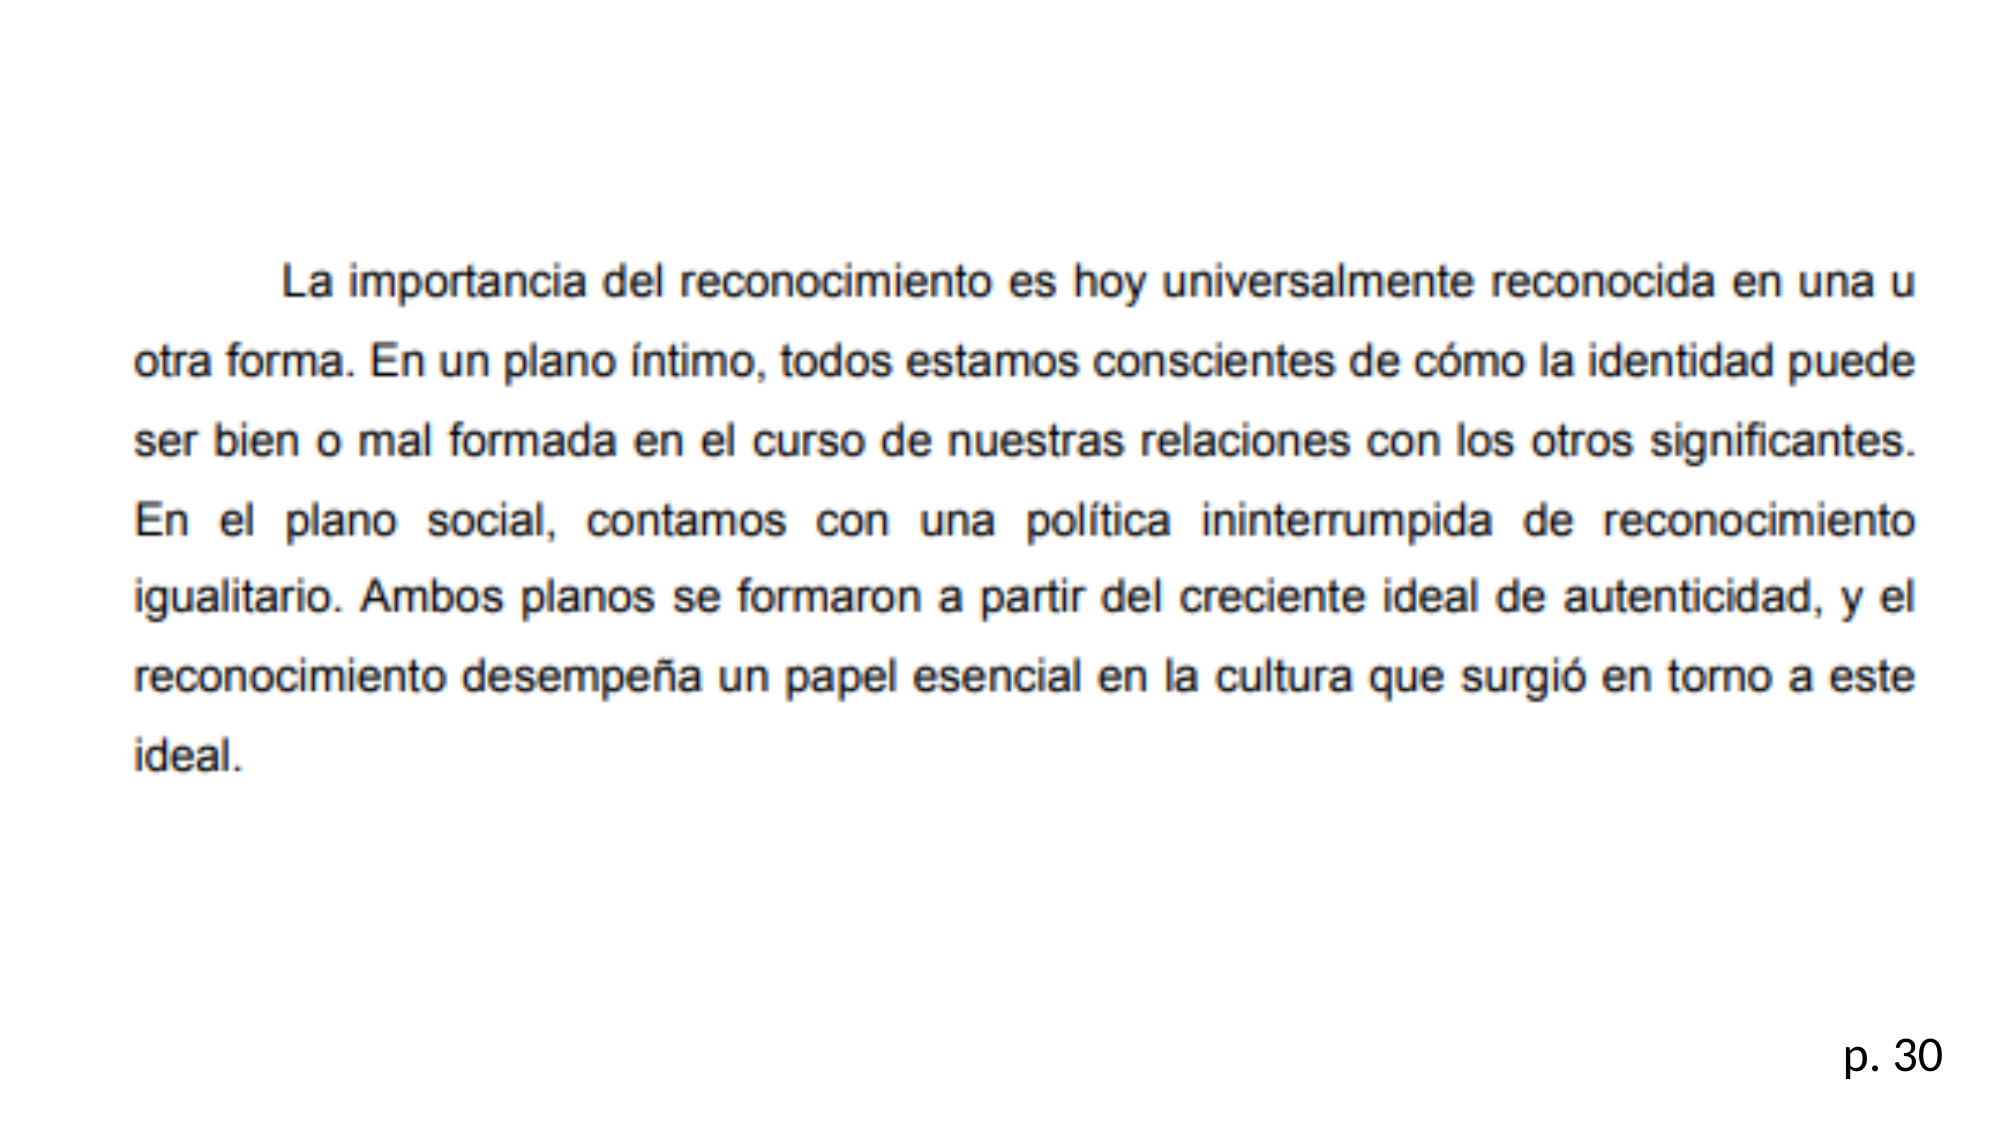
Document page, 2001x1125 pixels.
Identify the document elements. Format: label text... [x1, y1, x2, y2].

text_box p. 30 [1827, 1014, 1971, 1089]
picture [74, 232, 1971, 793]
